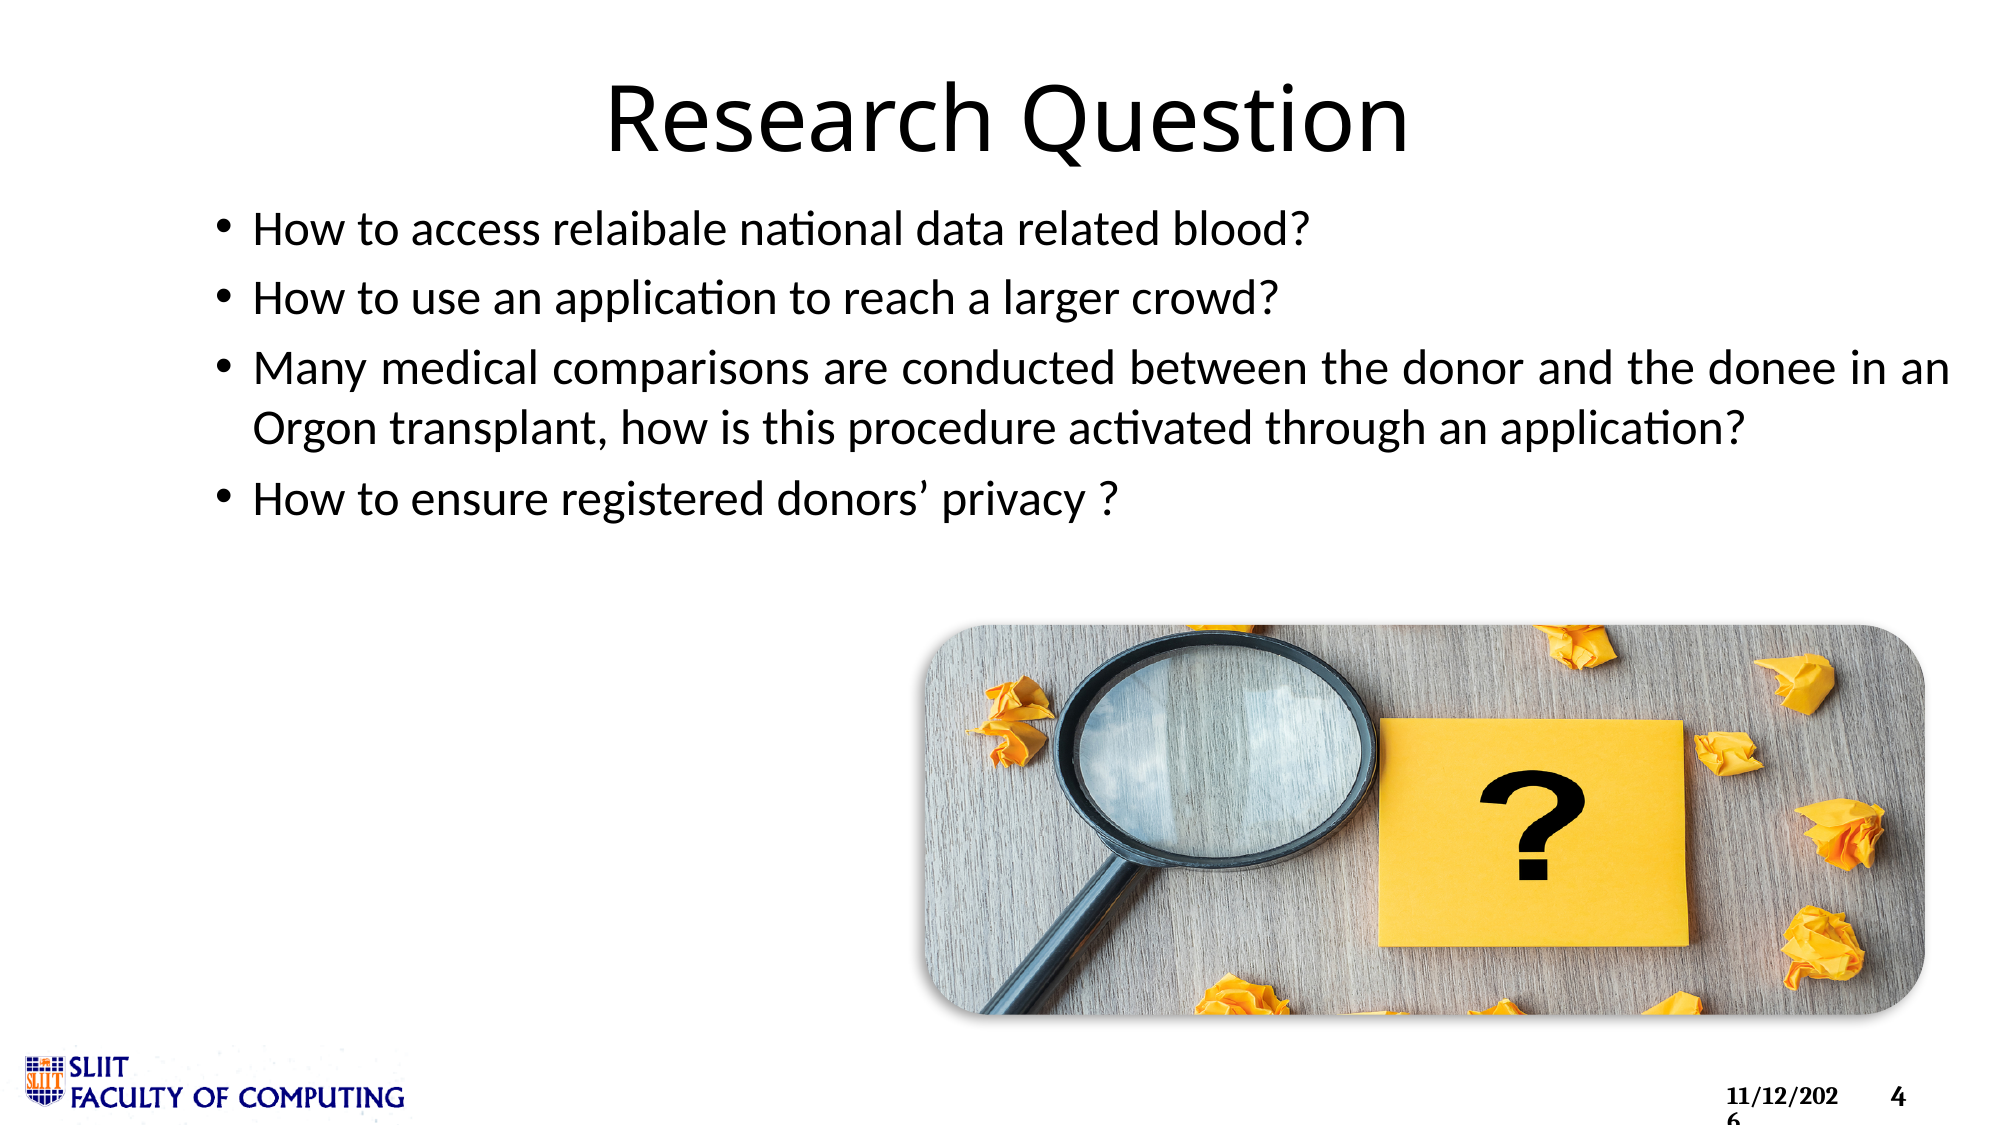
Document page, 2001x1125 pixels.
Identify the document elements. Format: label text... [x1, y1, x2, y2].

picture [0, 1045, 413, 1125]
title Research Question [50, 50, 1967, 180]
picture [924, 624, 1926, 1015]
list How to access relaibale national data related blood? How to use an application to reach a larger crowd? Many medical comparisons are conducted between the donor and the donee in an Orgon transplant, how is this procedure activated through an application? How to ensure registered donors’ privacy ? [50, 187, 1967, 1038]
